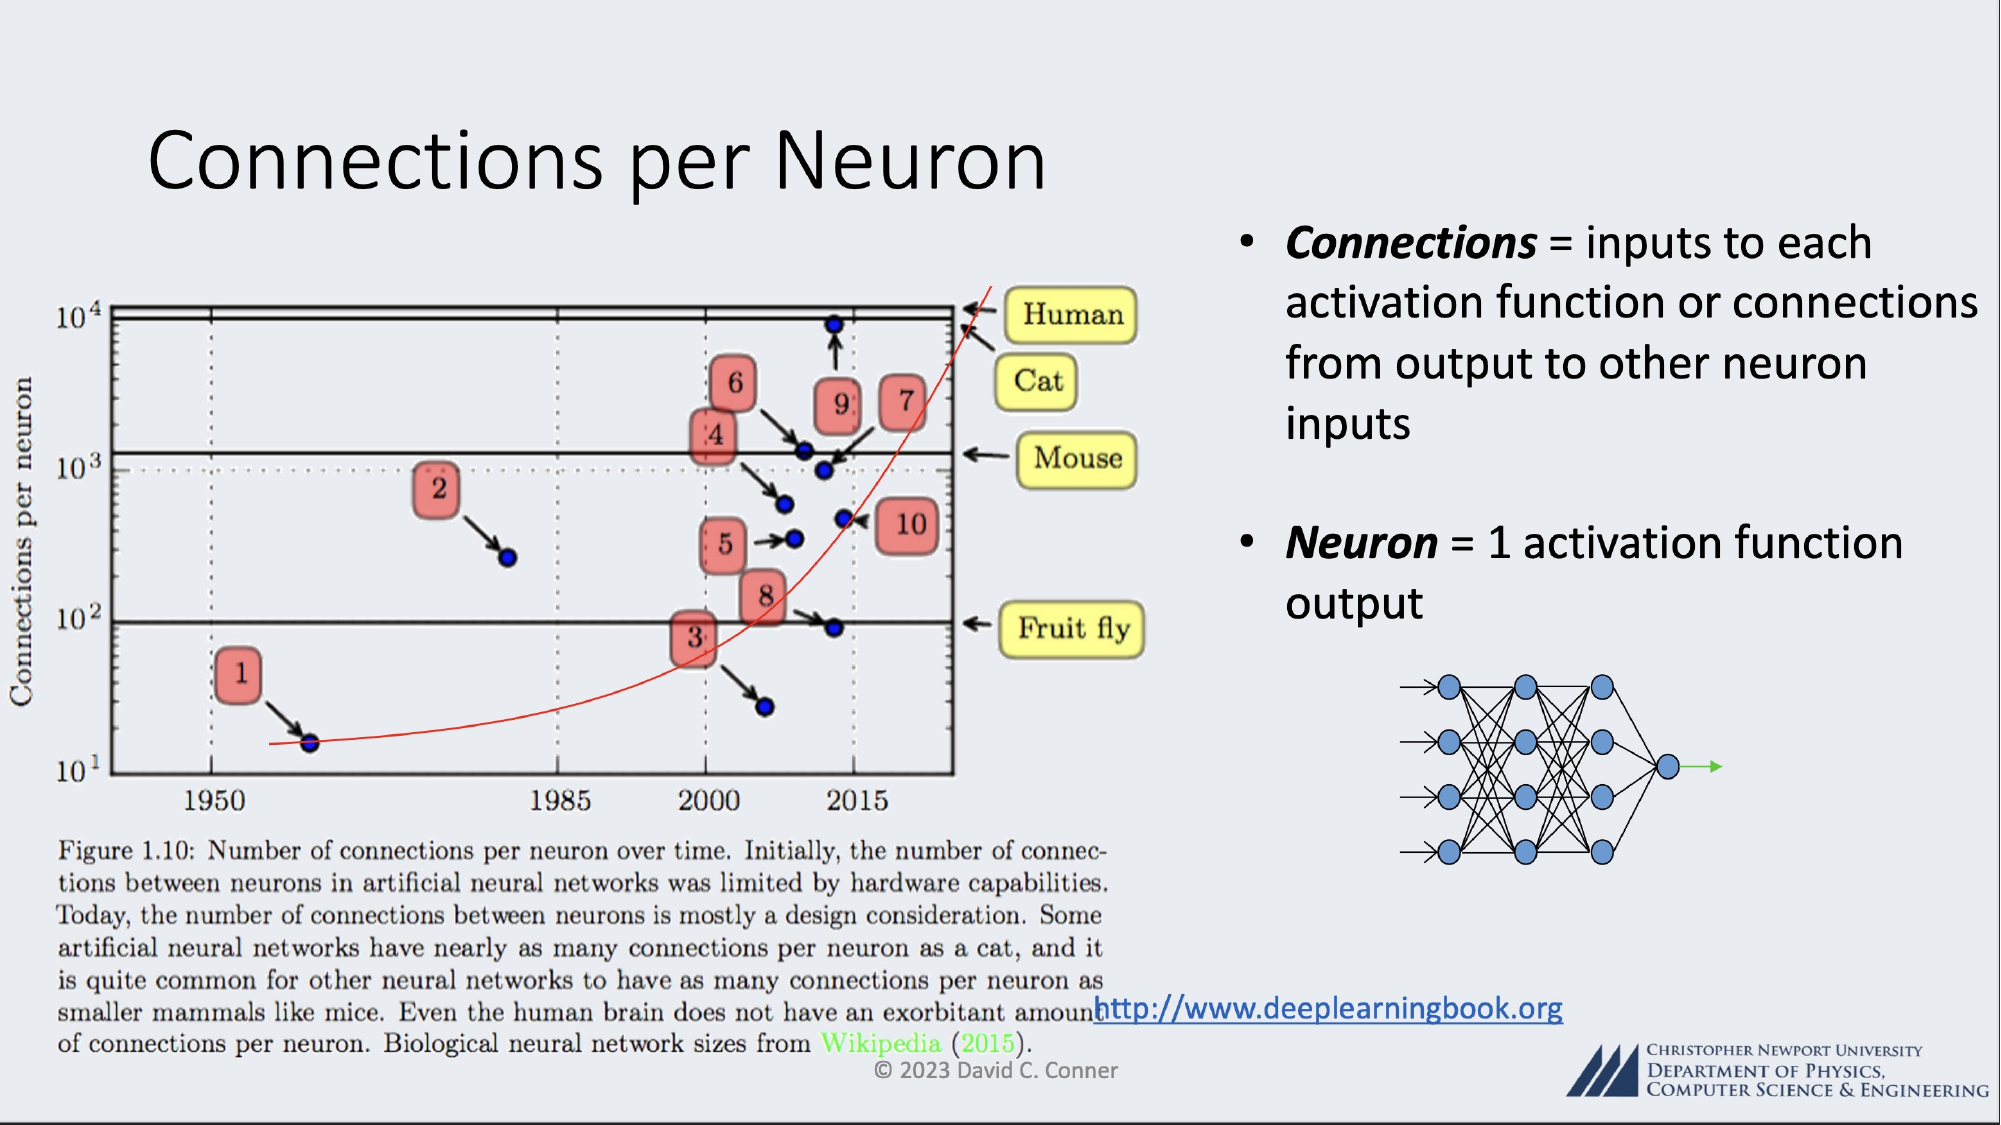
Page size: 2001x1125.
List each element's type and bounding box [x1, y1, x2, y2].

list [0, 0, 2000, 1125]
